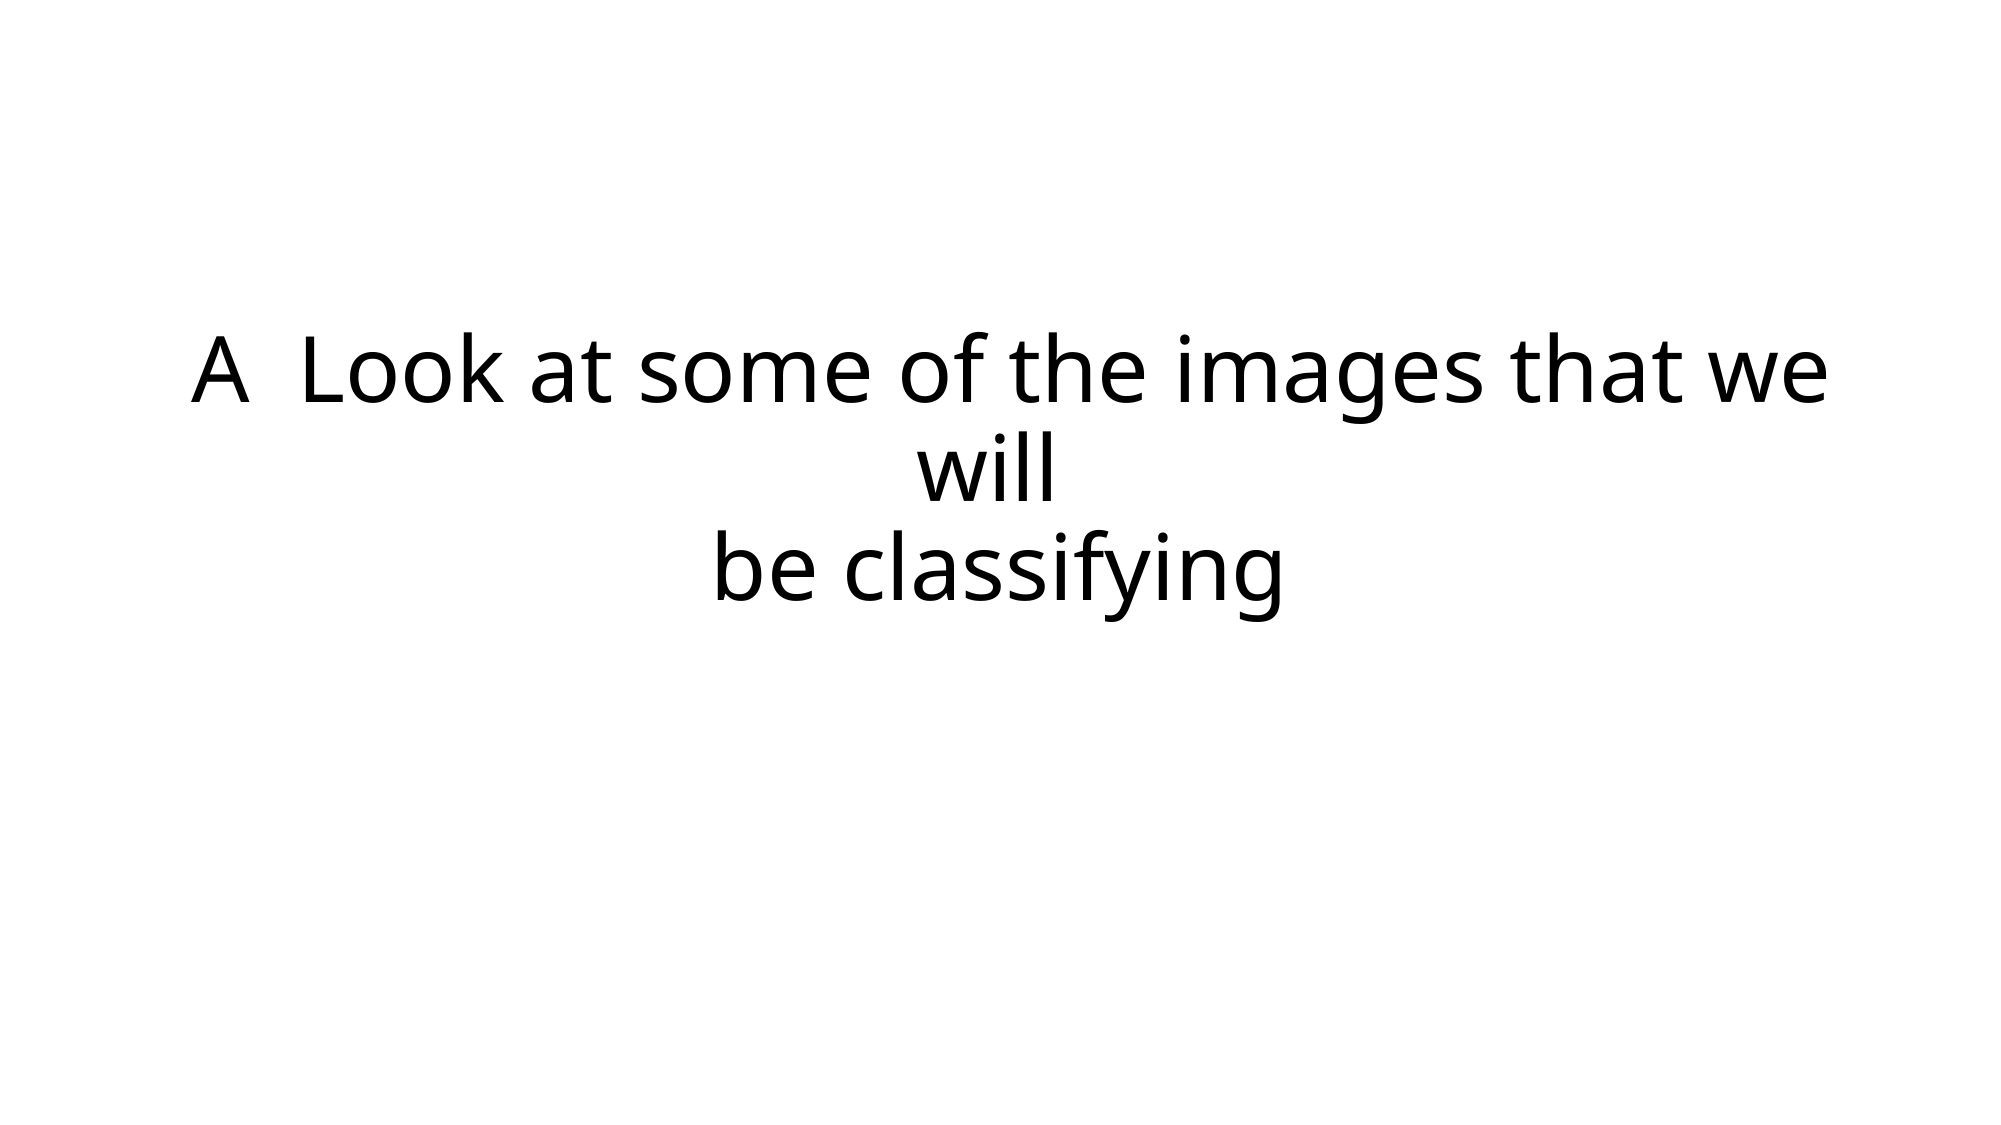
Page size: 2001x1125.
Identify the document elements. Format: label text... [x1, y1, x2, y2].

title A Look at some of the images that we will be classifying [137, 363, 1863, 581]
